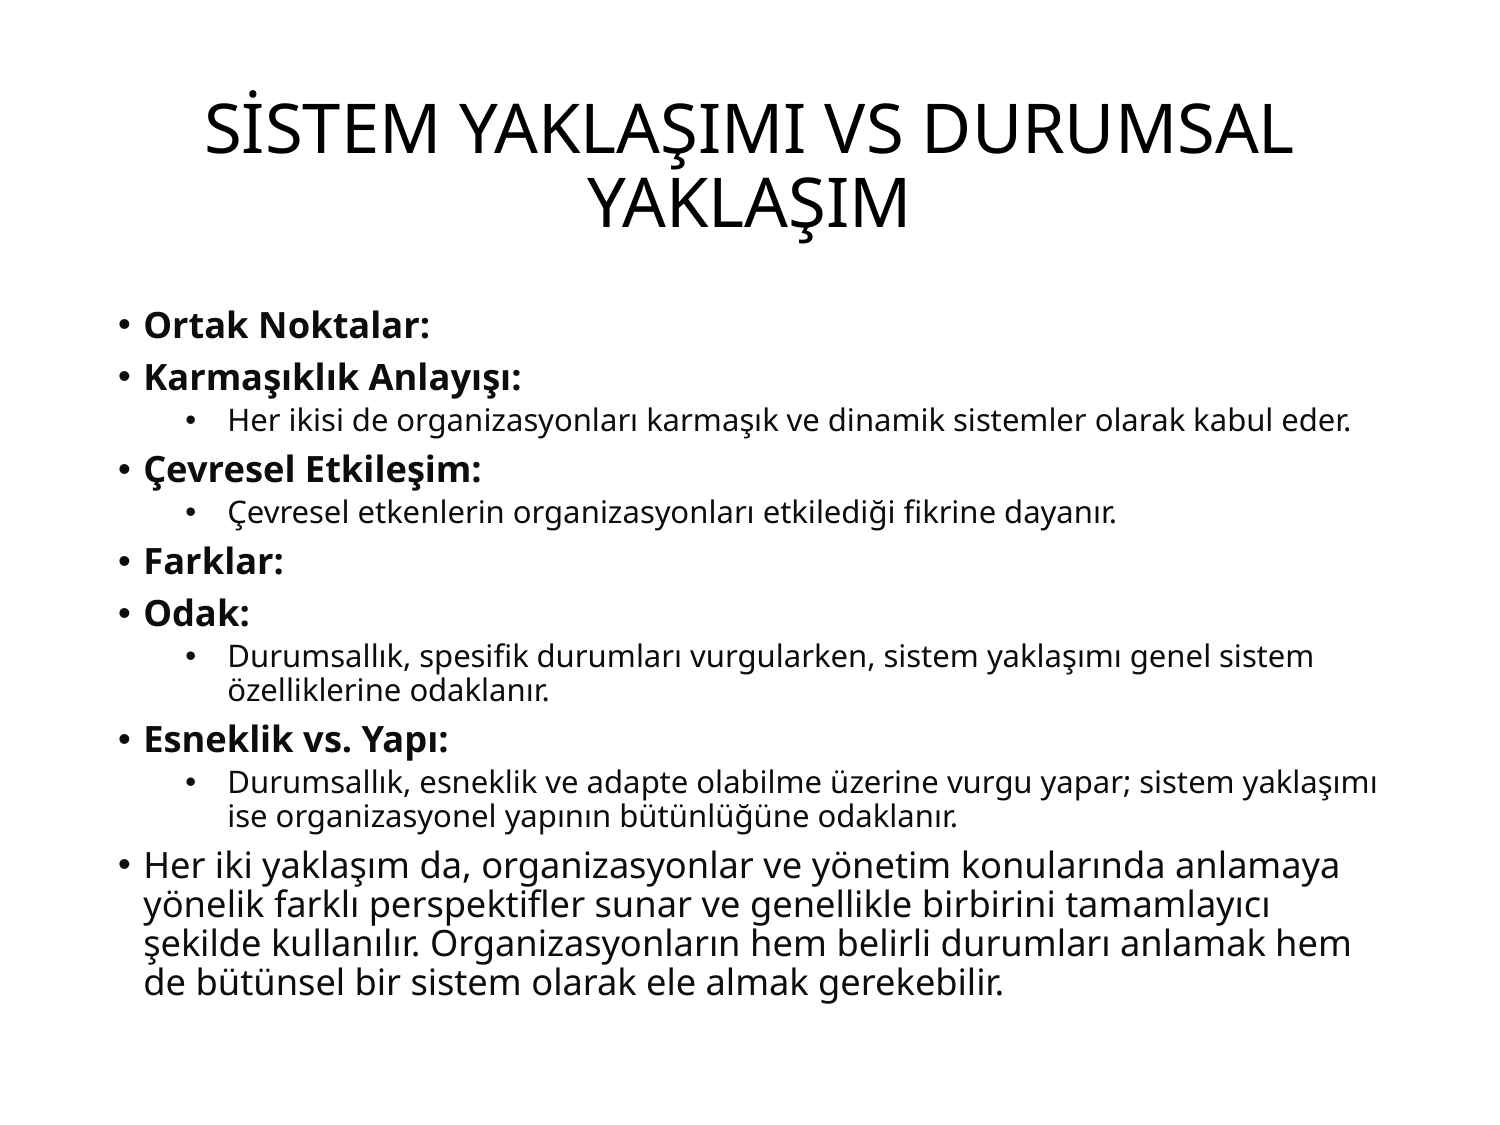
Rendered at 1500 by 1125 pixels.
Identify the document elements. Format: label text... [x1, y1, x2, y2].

title SİSTEM YAKLAŞIMI VS DURUMSAL YAKLAŞIM [103, 59, 1397, 278]
list Ortak Noktalar: Karmaşıklık Anlayışı: Her ikisi de organizasyonları karmaşık ve dinamik sistemler olarak kabul eder. Çevresel Etkileşim: Çevresel etkenlerin organizasyonları etkilediği fikrine dayanır. Farklar: Odak: Durumsallık, spesifik durumları vurgularken, sistem yaklaşımı genel sistem özelliklerine odaklanır. Esneklik vs. Yapı: Durumsallık, esneklik ve adapte olabilme üzerine vurgu yapar; sistem yaklaşımı ise organizasyonel yapının bütünlüğüne odaklanır. Her iki yaklaşım da, organizasyonlar ve yönetim konularında anlamaya yönelik farklı perspektifler sunar ve genellikle birbirini tamamlayıcı şekilde kullanılır. Organizasyonların hem belirli durumları anlamak hem de bütünsel bir sistem olarak ele almak gerekebilir. [103, 299, 1397, 1014]
